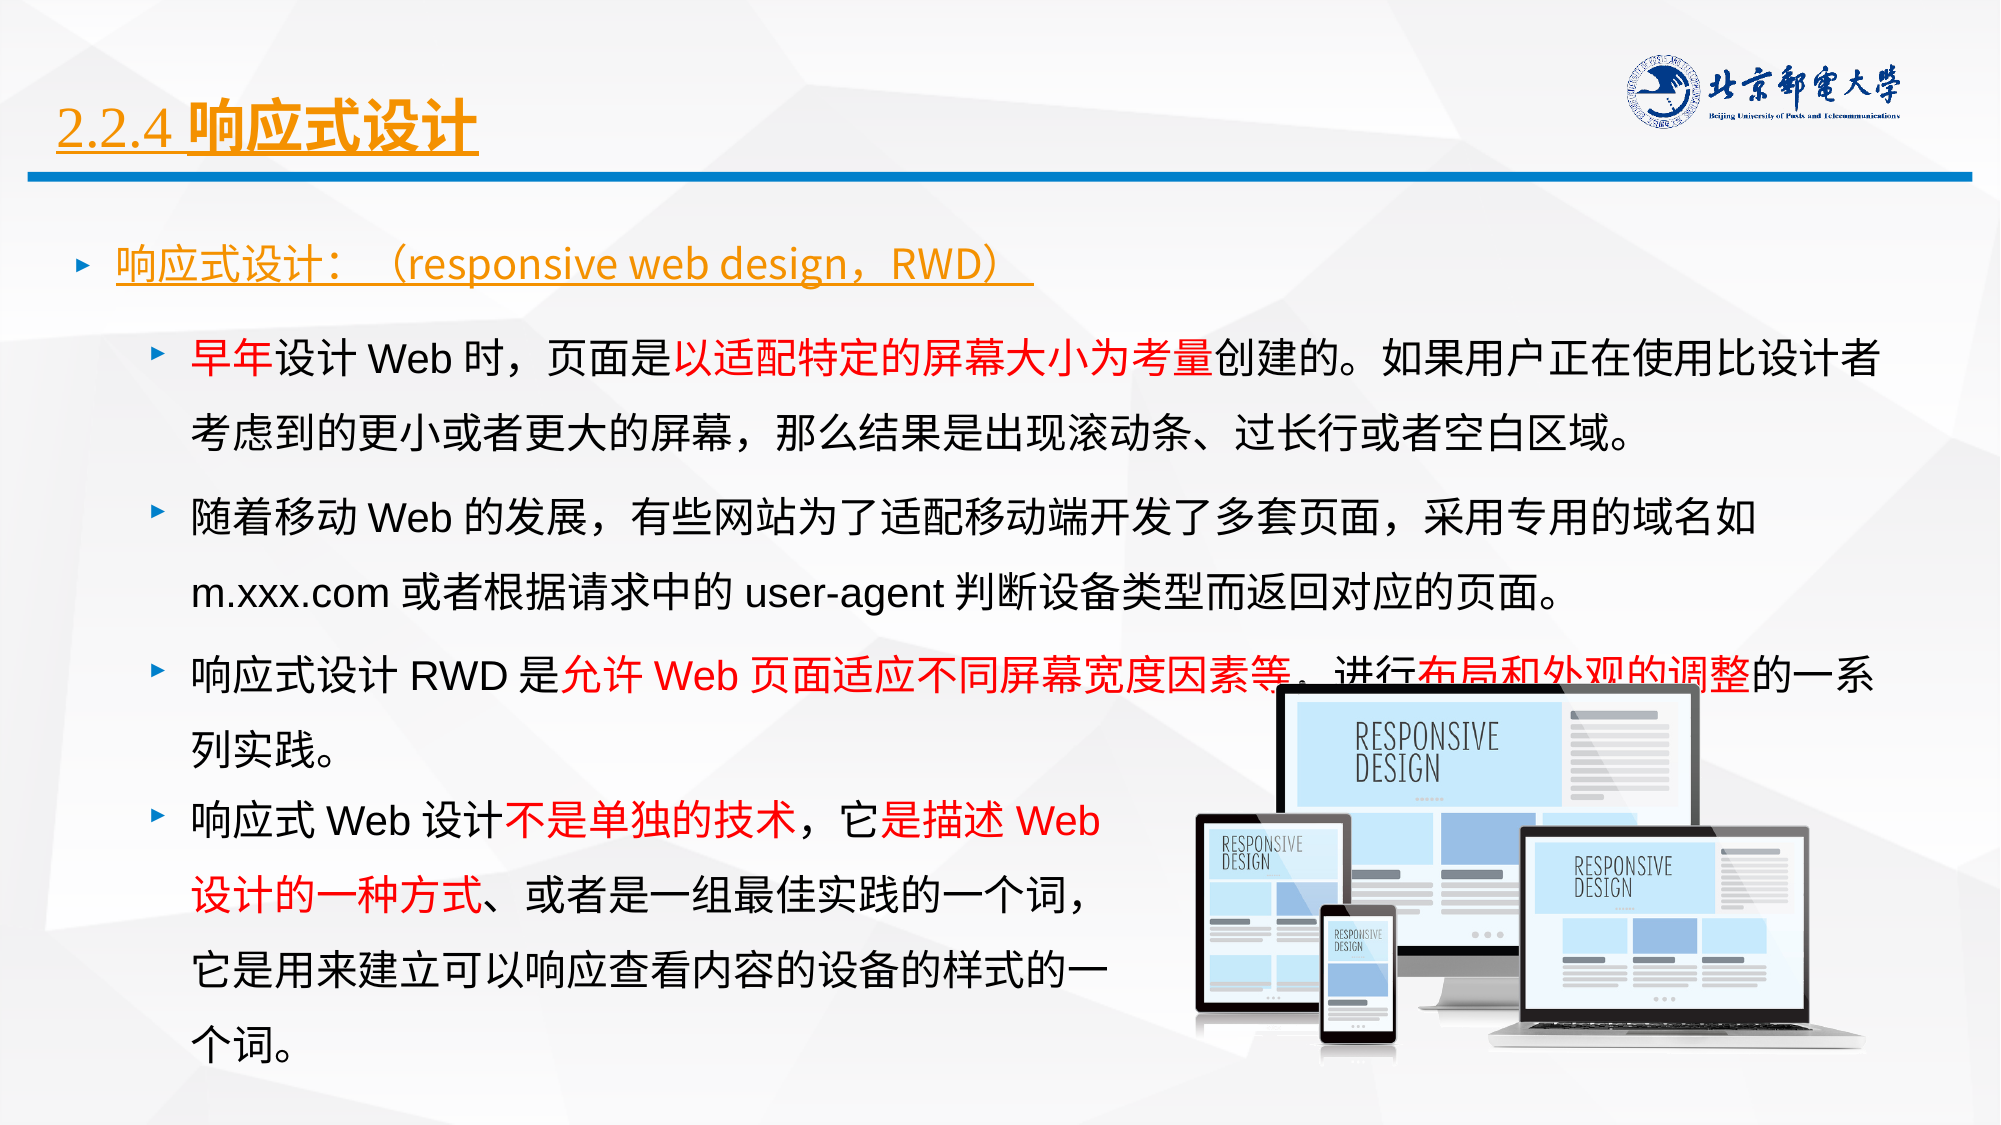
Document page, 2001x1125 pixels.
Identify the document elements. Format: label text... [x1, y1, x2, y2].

text_box 响应式Web设计不是单独的技术，它是描述Web设计的一种方式、或者是一组最佳实践的一个词，它是用来建立可以响应查看内容的设备的样式的一个词。 [40, 761, 1125, 1125]
text_box 响应式设计：（responsive web design，RWD） 早年设计Web时，页面是以适配特定的屏幕大小为考量创建的。如果用户正在使用比设计者考虑到的更小或者更大的屏幕，那么结果是出现滚动条、过长行或者空白区域。 随着移动Web的发展，有些网站为了适配移动端开发了多套页面，采用专用的域名如m.xxx.com或者根据请求中的user-agent判断设备类型而返回对应的页面。 响应式设计RWD是允许Web页面适应不同屏幕宽度因素等，进行布局和外观的调整的一系列实践。 [41, 200, 1930, 832]
picture [0, 0, 2000, 1125]
title 2.2.4 响应式设计 [41, 52, 1188, 200]
